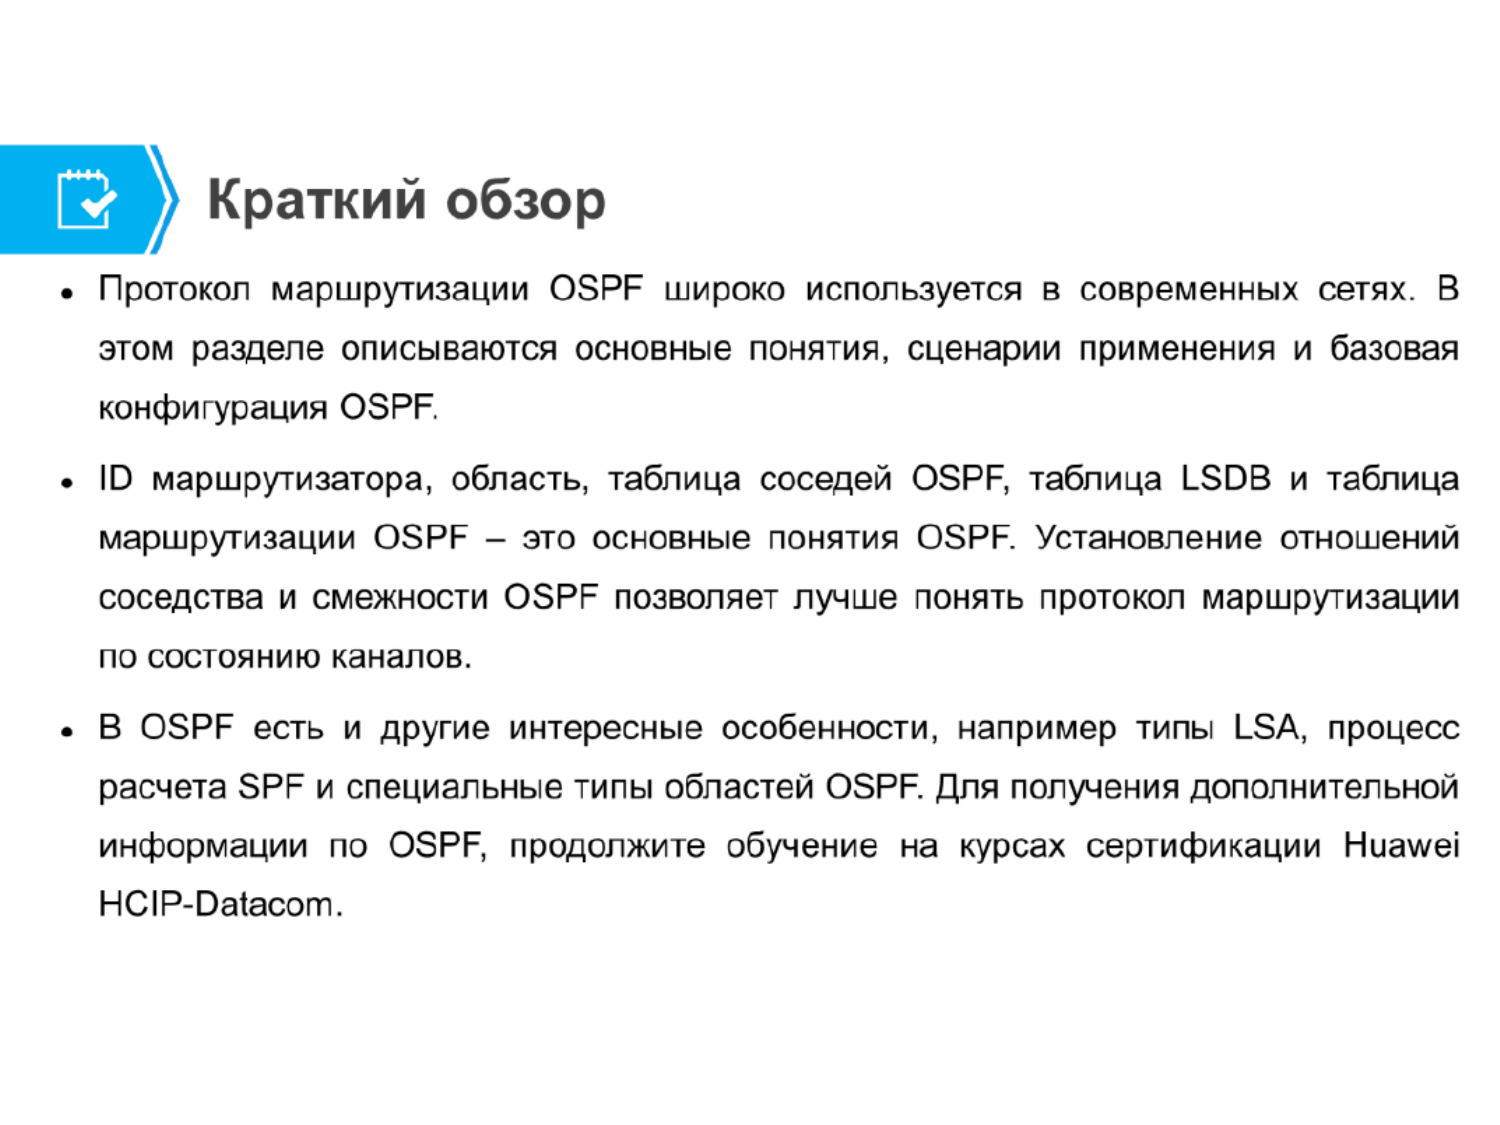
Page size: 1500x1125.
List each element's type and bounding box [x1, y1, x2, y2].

list [0, 115, 1500, 924]
